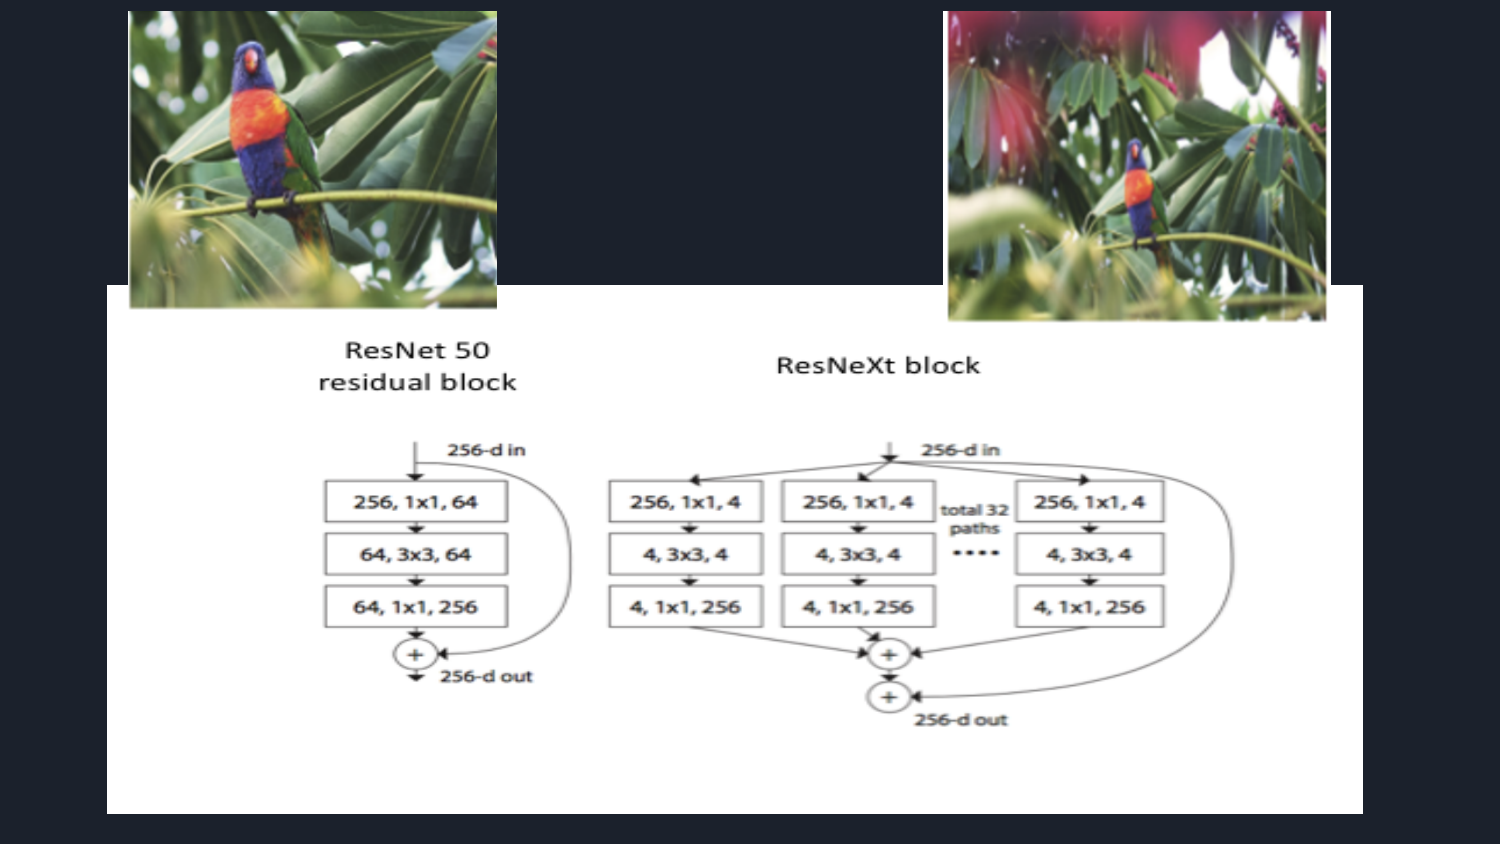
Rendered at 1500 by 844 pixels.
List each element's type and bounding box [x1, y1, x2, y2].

picture [106, 11, 1364, 814]
